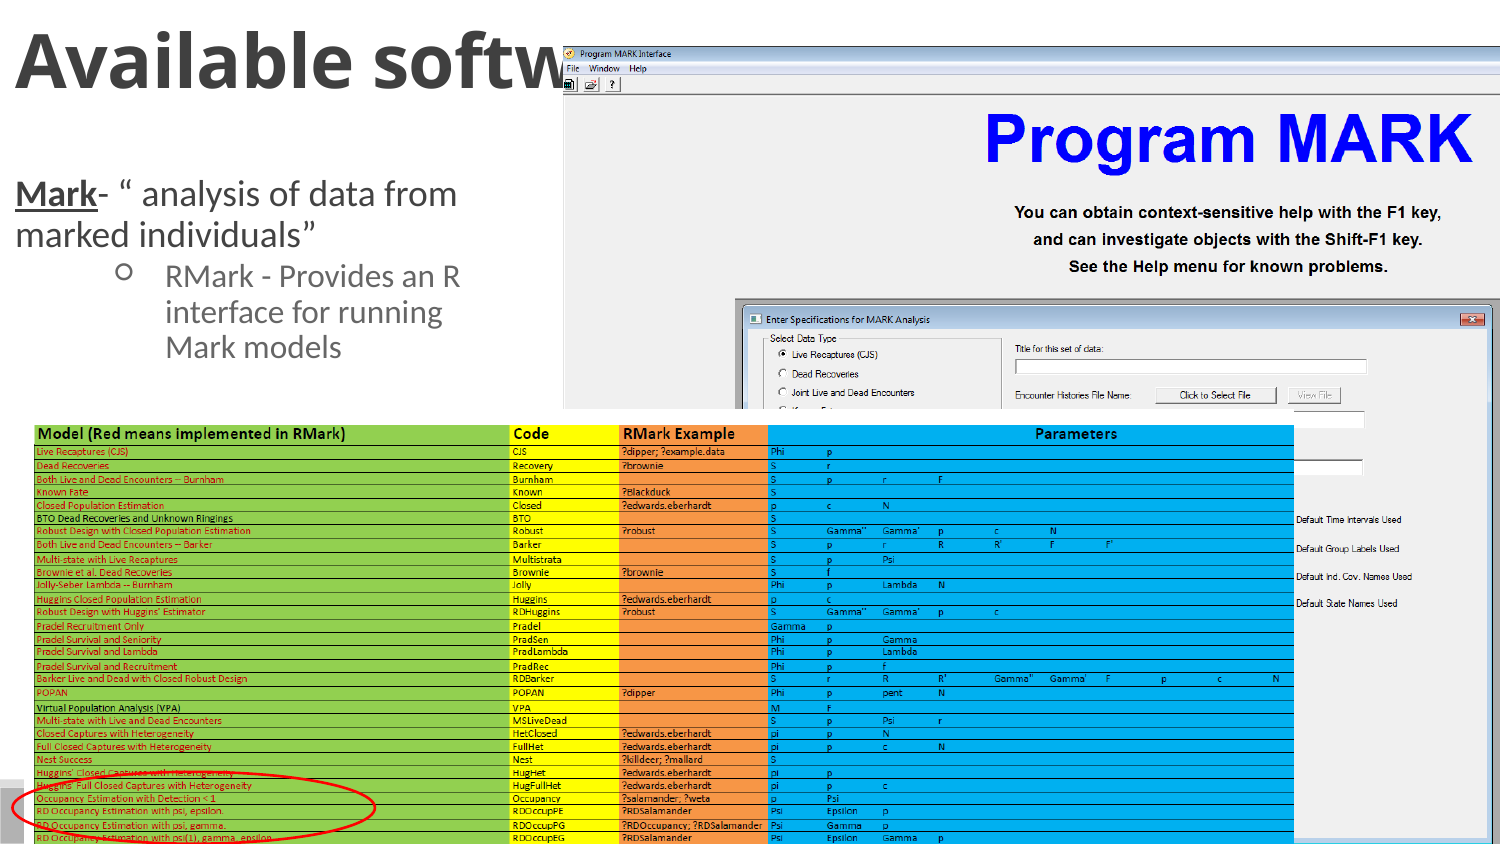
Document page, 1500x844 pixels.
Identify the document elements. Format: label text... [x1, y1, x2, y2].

title Available software [0, 12, 1398, 107]
text_box [11, 795, 21, 821]
list Mark- “ analysis of data from marked individuals” RMark - Provides an R interface for running Mark models [0, 159, 529, 720]
picture [24, 46, 1500, 844]
